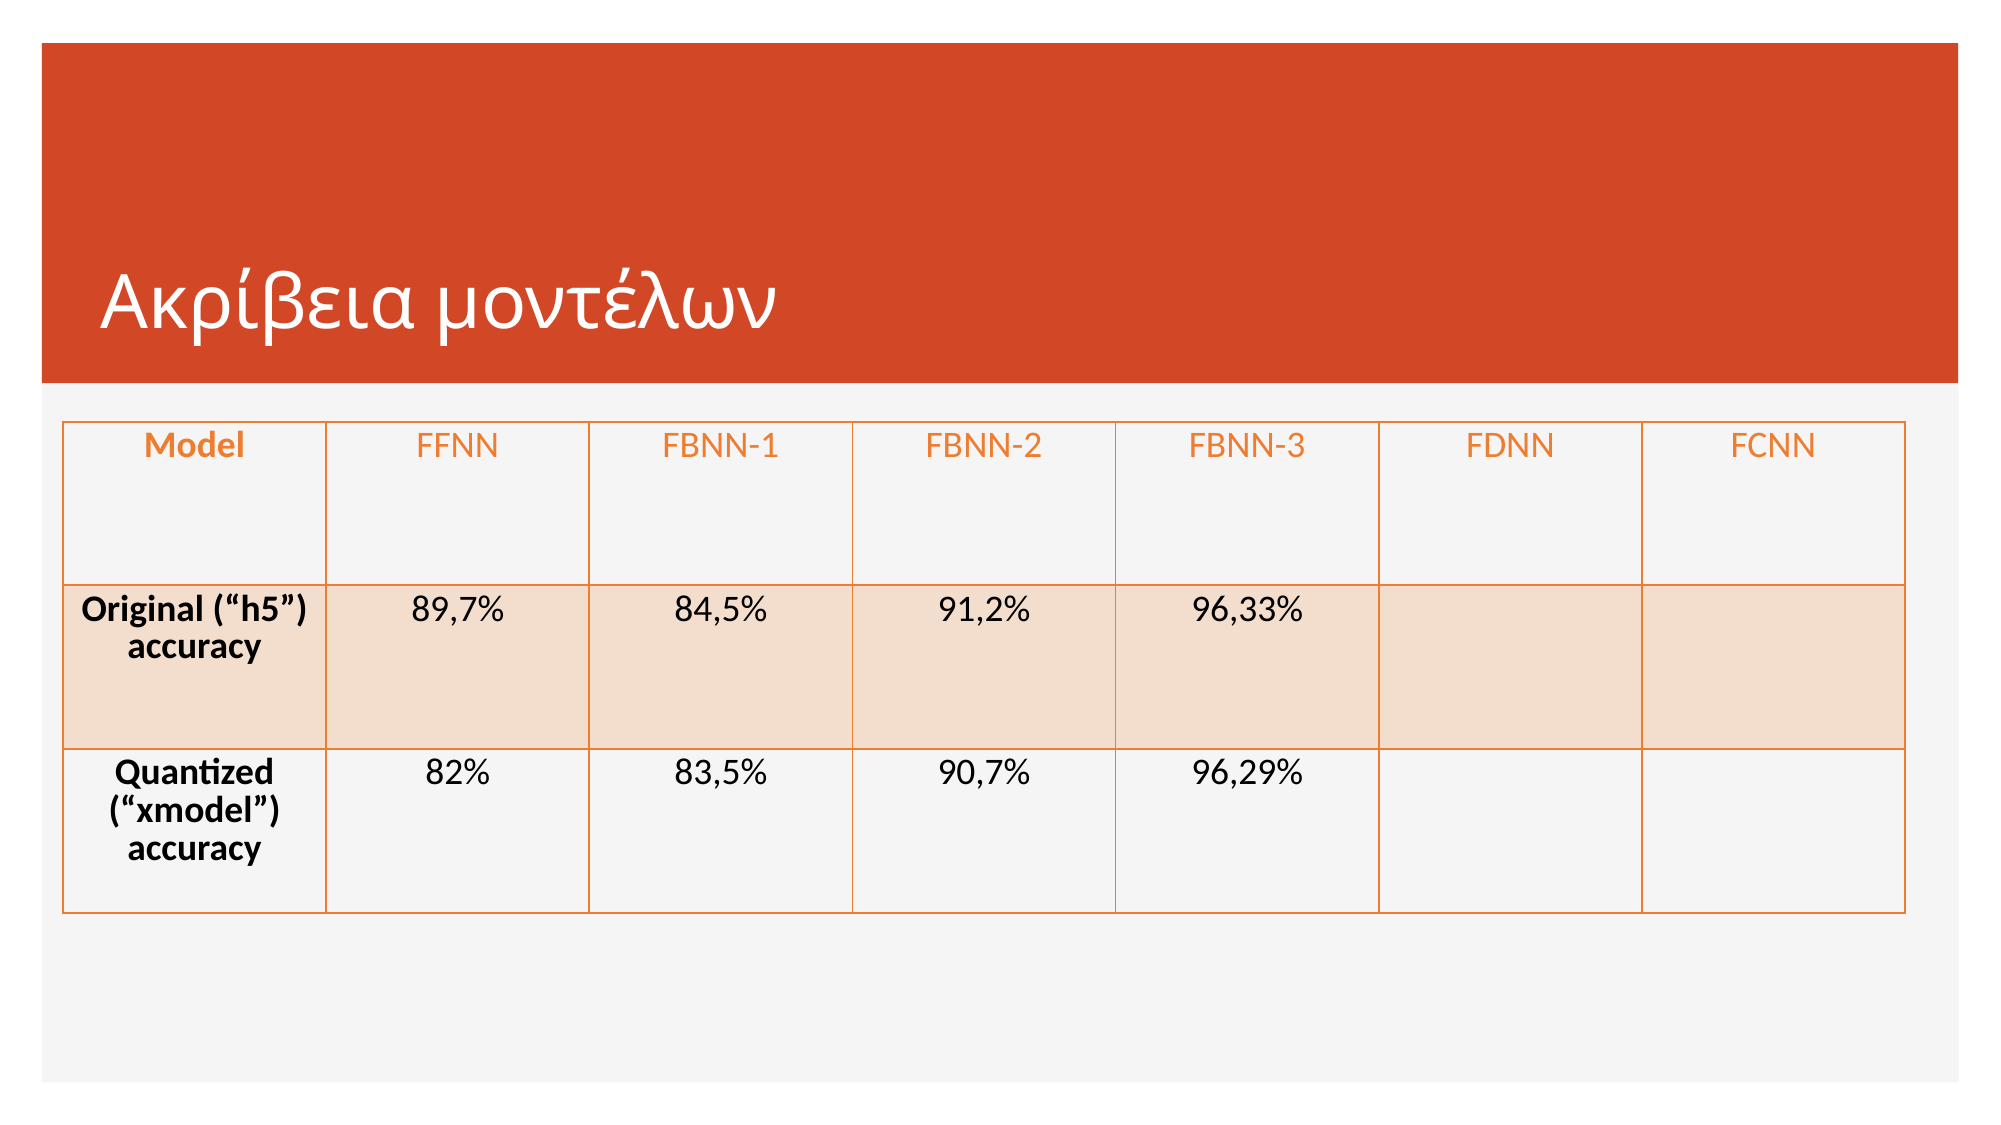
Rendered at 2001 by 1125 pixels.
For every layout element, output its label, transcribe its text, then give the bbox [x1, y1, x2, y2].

table_header FBNN-1 [590, 423, 852, 584]
table_cell [1643, 750, 1904, 912]
table_header FDNN [1380, 423, 1641, 584]
table_cell [1643, 586, 1904, 748]
table_header FBNN-3 [1116, 423, 1378, 584]
table_cell [1380, 586, 1641, 748]
table_header FCNN [1643, 423, 1904, 584]
table_cell 84,5% [590, 586, 852, 748]
table_header FBNN-2 [853, 423, 1115, 584]
table_header FFNN [327, 423, 588, 584]
table_cell 96,29% [1116, 750, 1378, 912]
table_header Model [64, 423, 325, 584]
table_cell 96,33% [1116, 586, 1378, 748]
table_cell 90,7% [853, 750, 1115, 912]
table_cell [1380, 750, 1641, 912]
table_cell 91,2% [853, 586, 1115, 748]
table_cell Quantized (“xmodel”) accuracy [64, 750, 325, 912]
table_cell 82% [327, 750, 588, 912]
title Ακρίβεια μοντέλων [85, 251, 1214, 357]
table_cell 83,5% [590, 750, 852, 912]
table_cell Original (“h5”) accuracy [64, 586, 325, 748]
table_cell 89,7% [327, 586, 588, 748]
